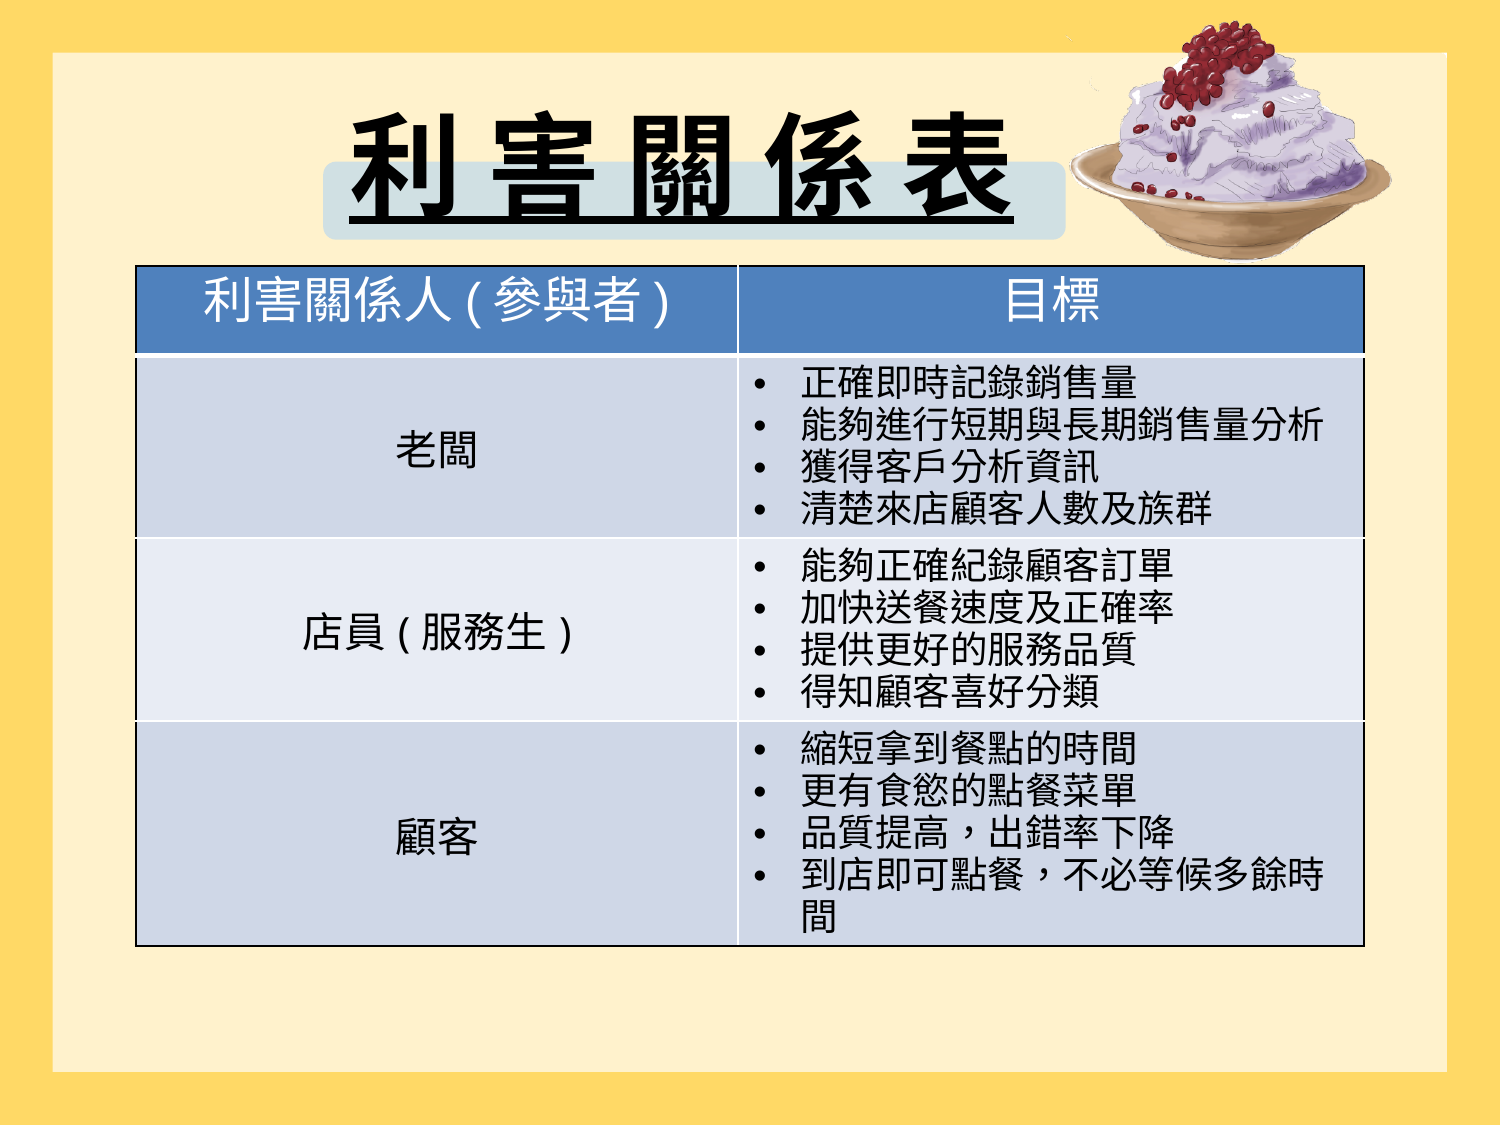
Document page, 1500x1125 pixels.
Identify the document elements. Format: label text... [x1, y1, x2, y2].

table_cell 顧客 [137, 722, 737, 945]
table_cell 正確即時記錄銷售量 能夠進行短期與長期銷售量分析 獲得客戶分析資訊 清楚來店顧客人數及族群 [739, 358, 1363, 537]
text_box [0, 0, 1500, 1125]
table_cell 老闆 [137, 358, 737, 537]
table_header 目標 [739, 267, 1363, 353]
table_cell 縮短拿到餐點的時間 更有食慾的點餐菜單 品質提高，出錯率下降 到店即可點餐，不必等候多餘時間 [739, 722, 1363, 945]
table_header 利害關係人(參與者) [137, 267, 737, 353]
picture [1065, 12, 1394, 267]
table_cell 店員(服務生) [137, 539, 737, 720]
title 利 害 關 係 表 [334, 68, 1060, 257]
text_box [323, 161, 334, 240]
text_box [53, 53, 1447, 1072]
table_cell 能夠正確紀錄顧客訂單 加快送餐速度及正確率 提供更好的服務品質 得知顧客喜好分類 [739, 539, 1363, 720]
